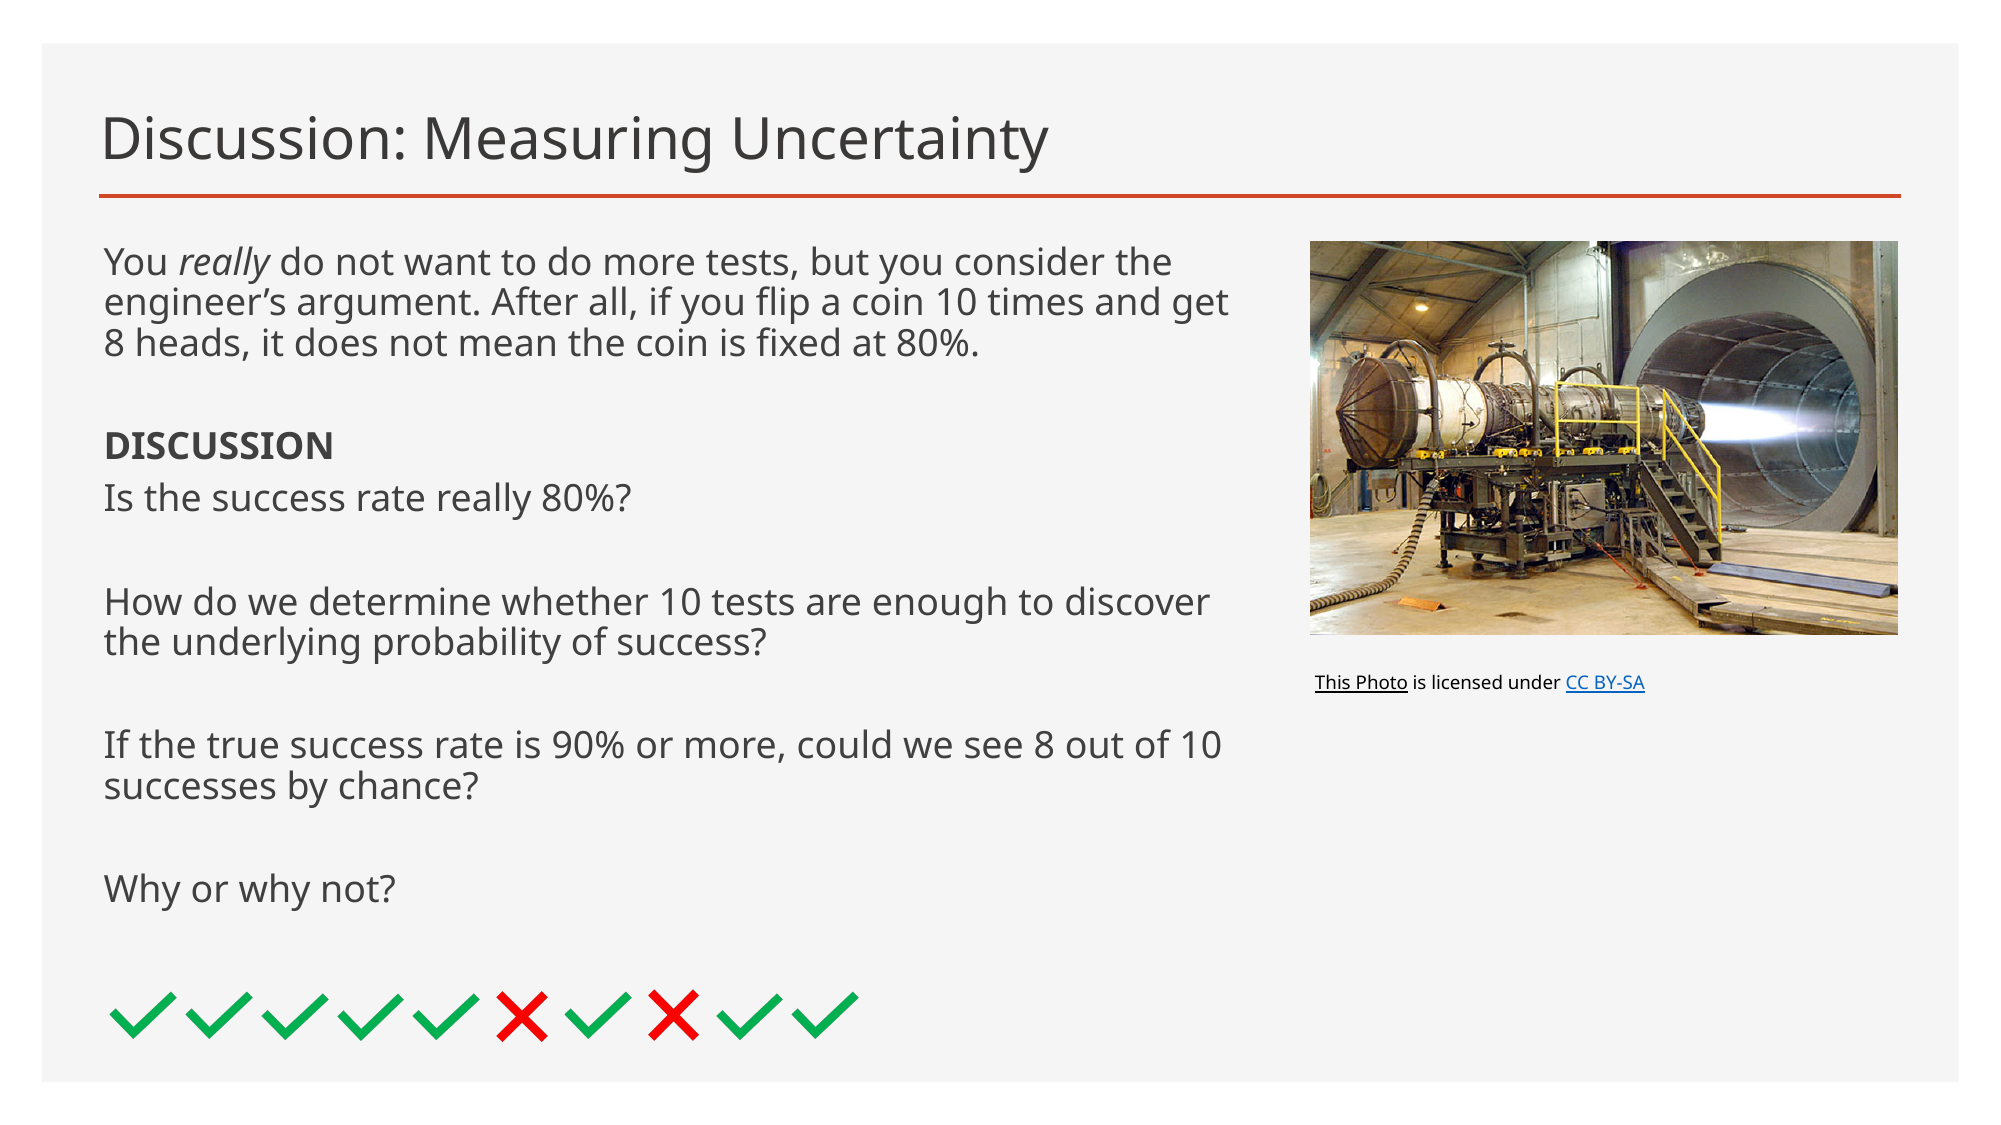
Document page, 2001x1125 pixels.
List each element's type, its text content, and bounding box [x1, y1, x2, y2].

picture [1310, 241, 1898, 635]
title Discussion: Measuring Uncertainty [85, 73, 1214, 179]
list You really do not want to do more tests, but you consider the engineer’s argument. After all, if you flip a coin 10 times and get 8 heads, it does not mean the coin is fixed at 80%. DISCUSSION Is the success rate really 80%? How do we determine whether 10 tests are enough to discover the underlying probability of success? If the true success rate is 90% or more, could we see 8 out of 10 successes by chance? Why or why not? [88, 235, 1269, 1039]
text_box This Photo is licensed under CC BY-SA [1299, 663, 1898, 704]
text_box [108, 980, 860, 1052]
